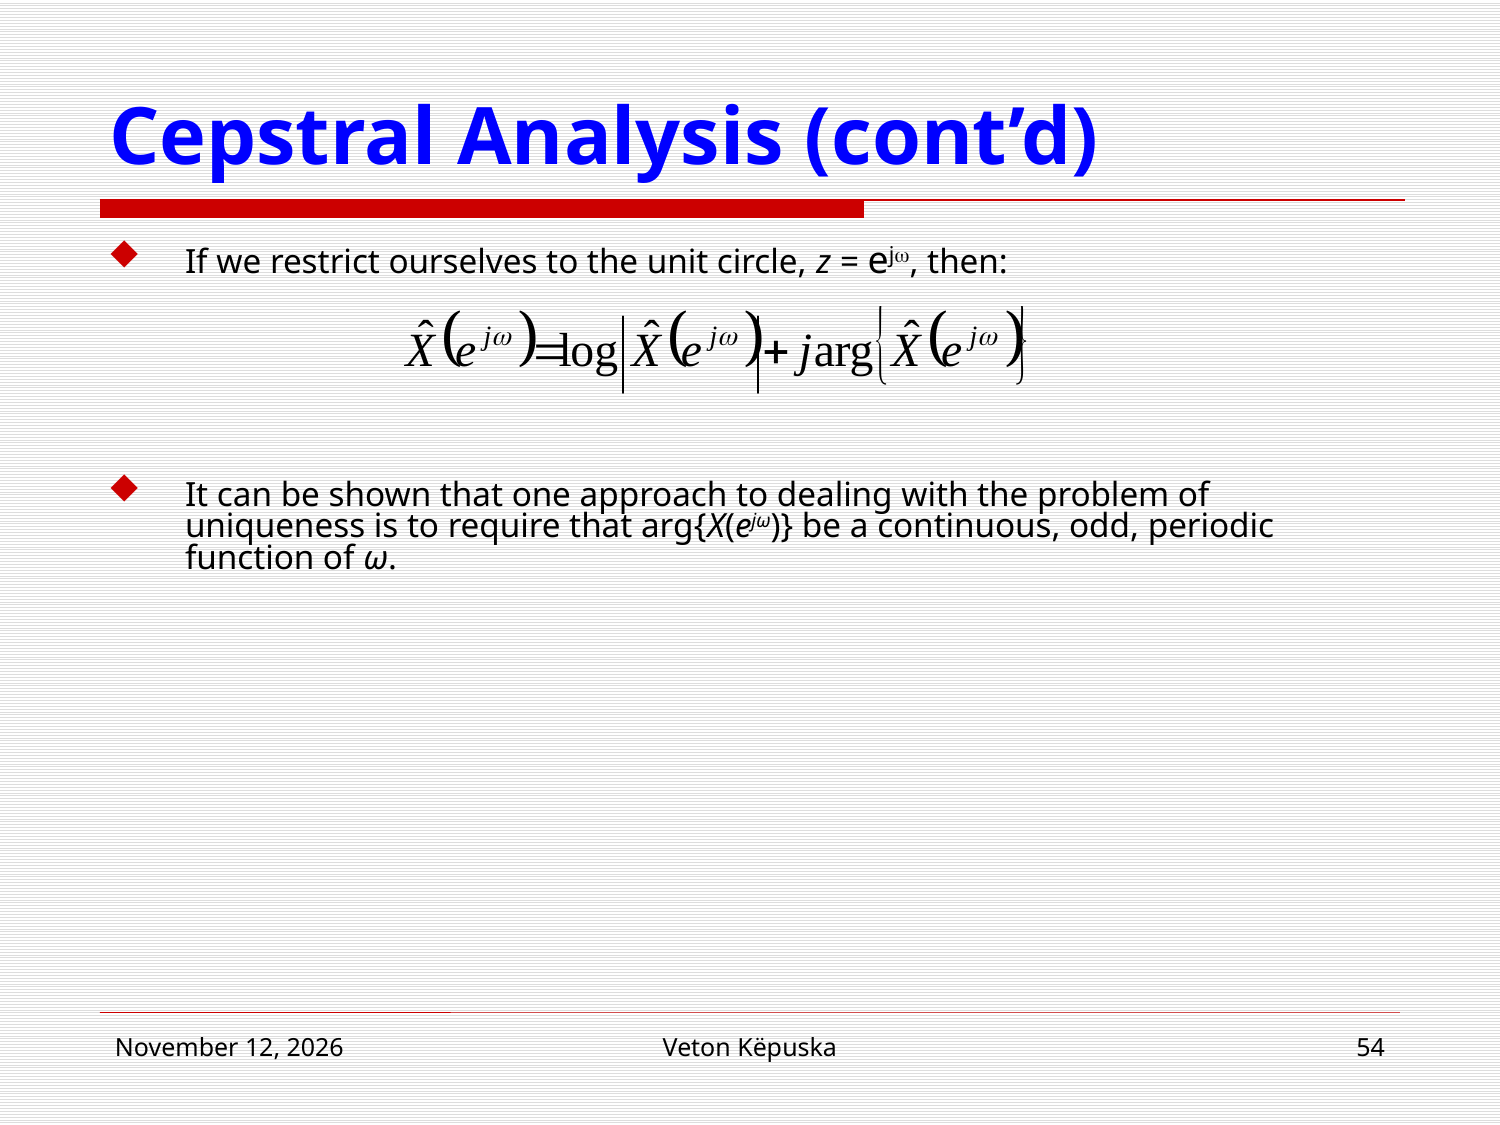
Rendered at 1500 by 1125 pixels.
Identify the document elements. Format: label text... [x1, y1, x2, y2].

slide_number 54 [1074, 1024, 1401, 1103]
list If we restrict ourselves to the unit circle, z = ej, then: It can be shown that one approach to dealing with the problem of uniqueness is to require that arg{X(ejω)} be a continuous, odd, periodic function of ω. [92, 237, 1406, 988]
title Cepstral Analysis (cont’d) [93, 49, 1407, 188]
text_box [394, 306, 1035, 403]
footer Veton Këpuska [512, 1024, 988, 1103]
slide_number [99, 1024, 426, 1103]
